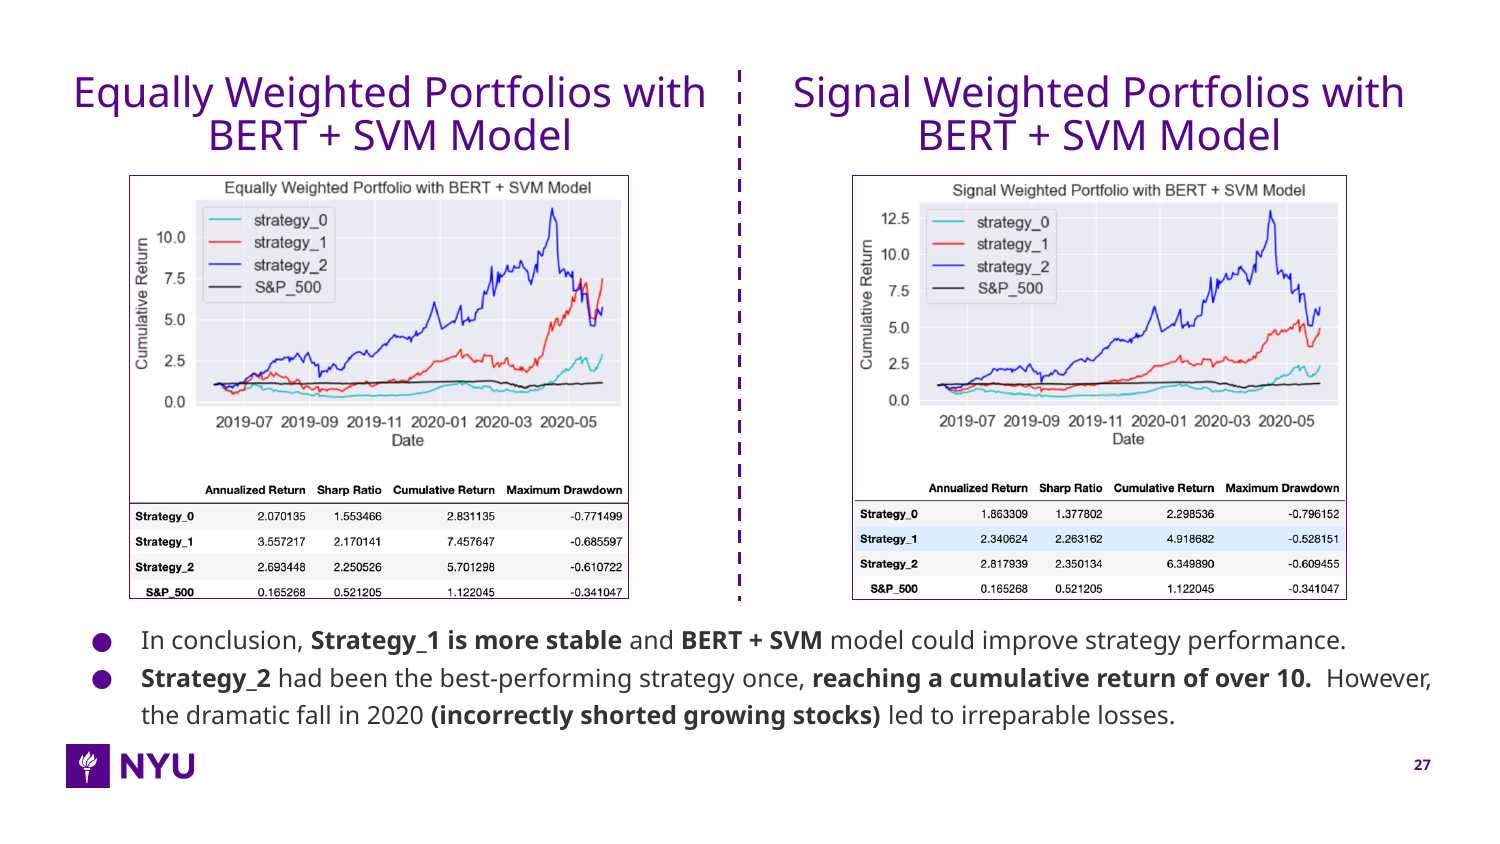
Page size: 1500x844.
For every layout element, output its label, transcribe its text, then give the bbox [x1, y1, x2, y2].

picture [851, 175, 1347, 600]
text_box Signal Weighted Portfolios with BERT + SVM Model [749, 58, 1449, 233]
title Equally Weighted Portfolios with BERT + SVM Model [51, 58, 730, 233]
picture [66, 744, 195, 788]
picture [129, 175, 629, 599]
list In conclusion, Strategy_1 is more stable and BERT + SVM model could improve strategy performance. Strategy_2 had been the best-performing strategy once, reaching a cumulative return of over 10. However, the dramatic fall in 2020 (incorrectly shorted growing stocks) led to irreparable losses. [51, 602, 1449, 742]
